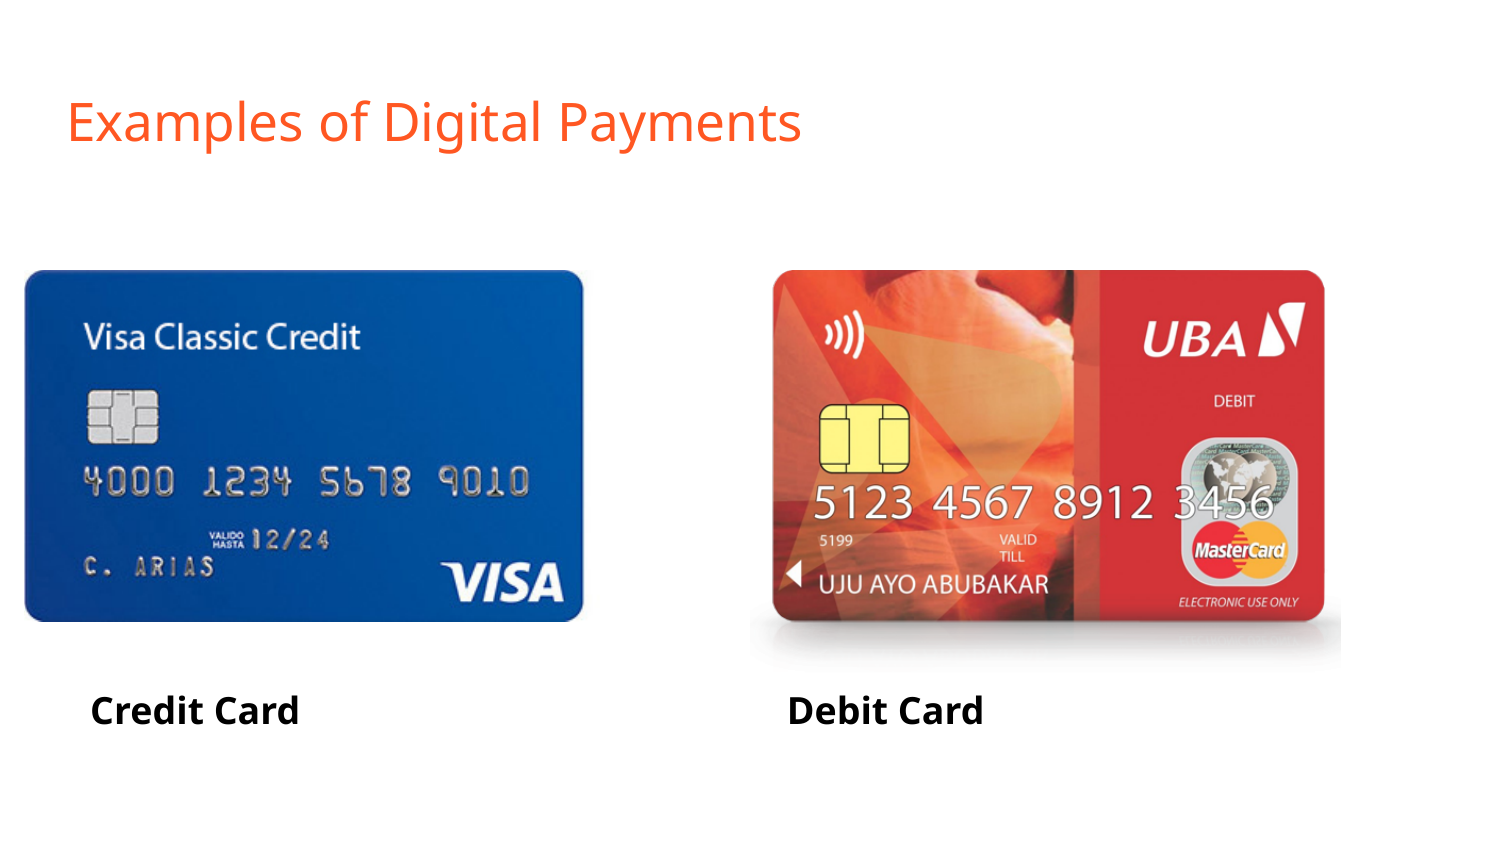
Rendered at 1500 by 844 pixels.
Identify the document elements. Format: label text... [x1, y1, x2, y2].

picture [24, 269, 650, 622]
text_box Debit Card [771, 720, 1152, 747]
picture [749, 269, 1341, 712]
text_box Credit Card [75, 671, 455, 747]
title Examples of Digital Payments [51, 72, 1449, 167]
